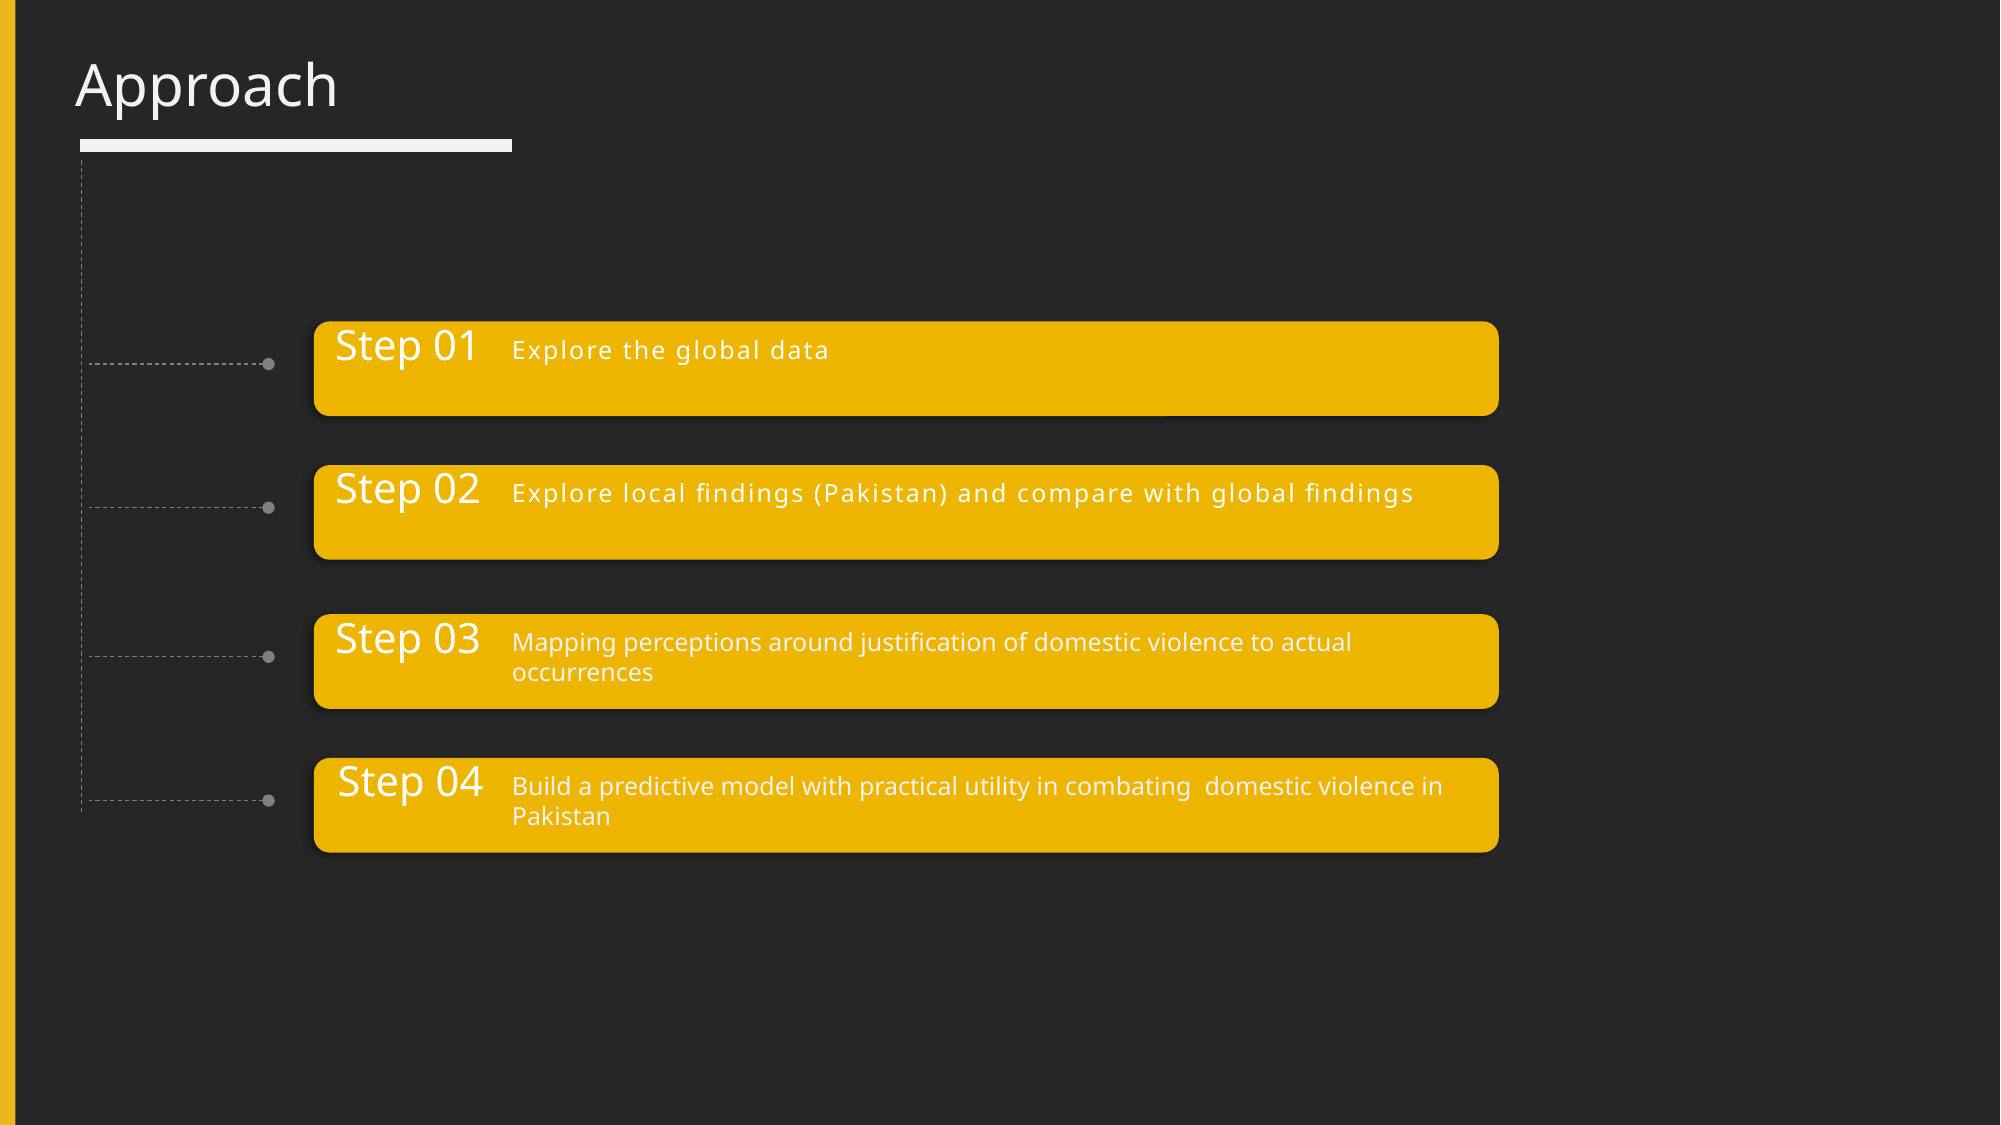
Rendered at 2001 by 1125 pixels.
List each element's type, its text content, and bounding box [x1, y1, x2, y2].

text_box Approach [60, 0, 296, 197]
text_box Approach [297, 0, 1786, 197]
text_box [81, 160, 1548, 864]
text_box [0, 0, 17, 1125]
